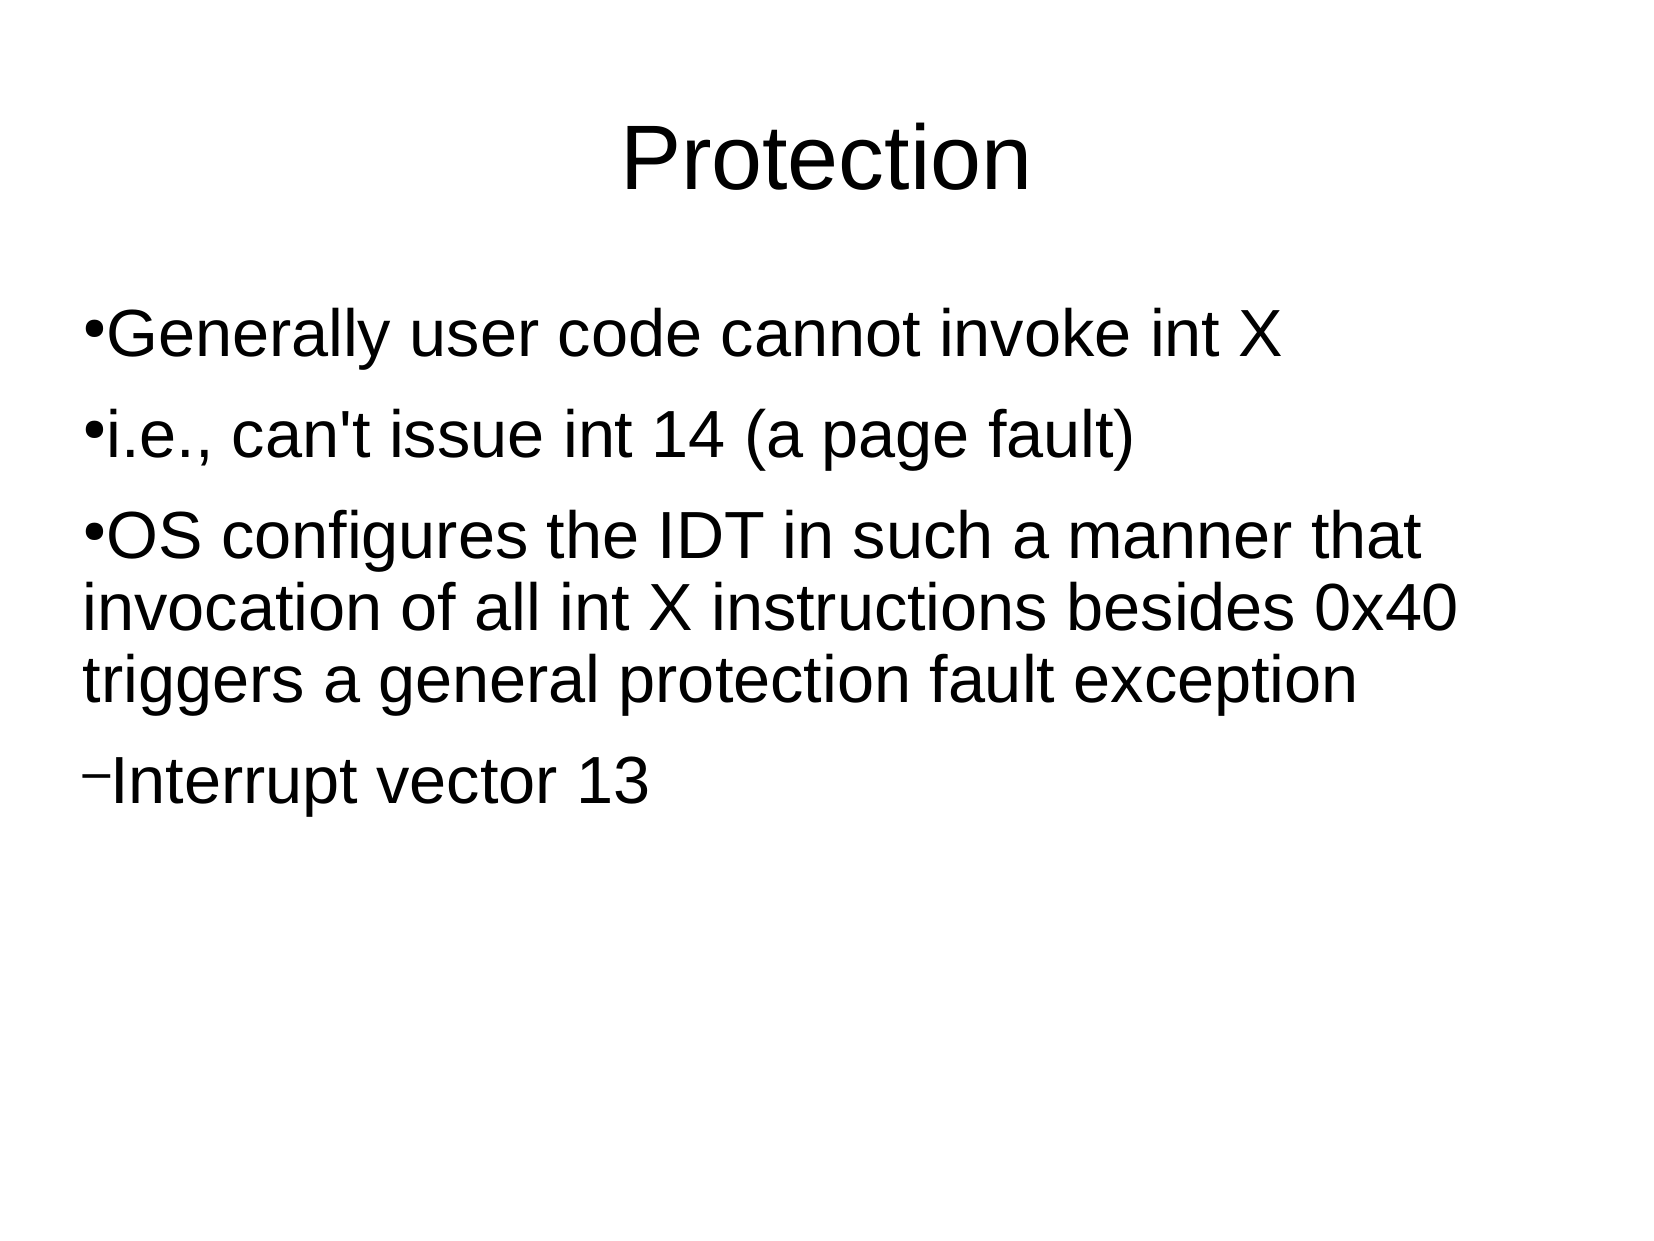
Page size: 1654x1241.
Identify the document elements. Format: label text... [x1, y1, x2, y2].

title Protection [82, 49, 1571, 257]
list Generally user code cannot invoke int X i.e., can't issue int 14 (a page fault) OS configures the IDT in such a manner that invocation of all int X instructions besides 0x40 triggers a general protection fault exception Interrupt vector 13 [82, 290, 1571, 1010]
